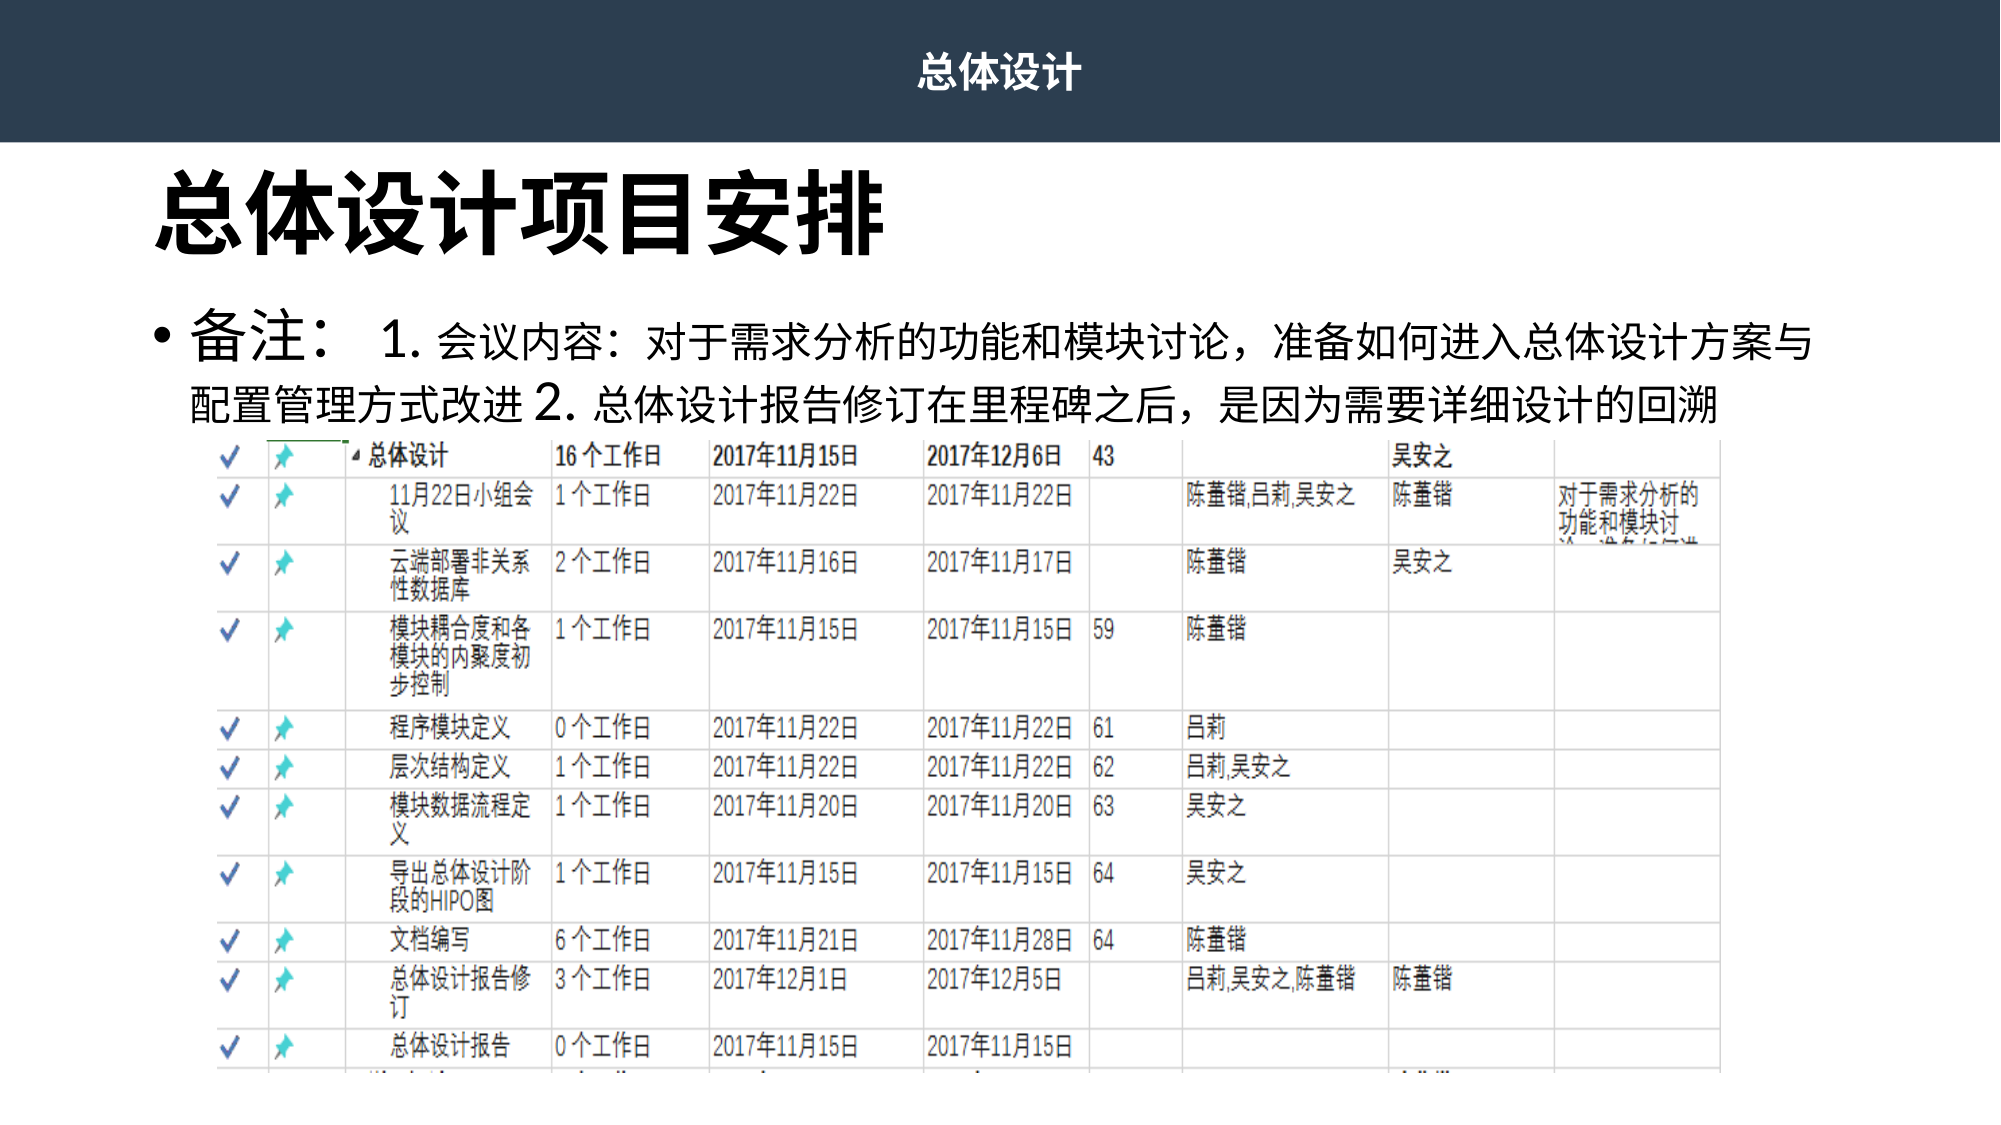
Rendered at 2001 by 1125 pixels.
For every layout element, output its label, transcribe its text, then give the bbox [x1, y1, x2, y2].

list 备注：1.会议内容：对于需求分析的功能和模块讨论，准备如何进入总体设计方案与配置管理方式改进2.总体设计报告修订在里程碑之后，是因为需要详细设计的回溯 [137, 299, 1863, 1014]
picture [217, 440, 1721, 1074]
title 总体设计项目安排 [137, 143, 1863, 278]
text_box 总体设计 [0, 0, 2000, 143]
